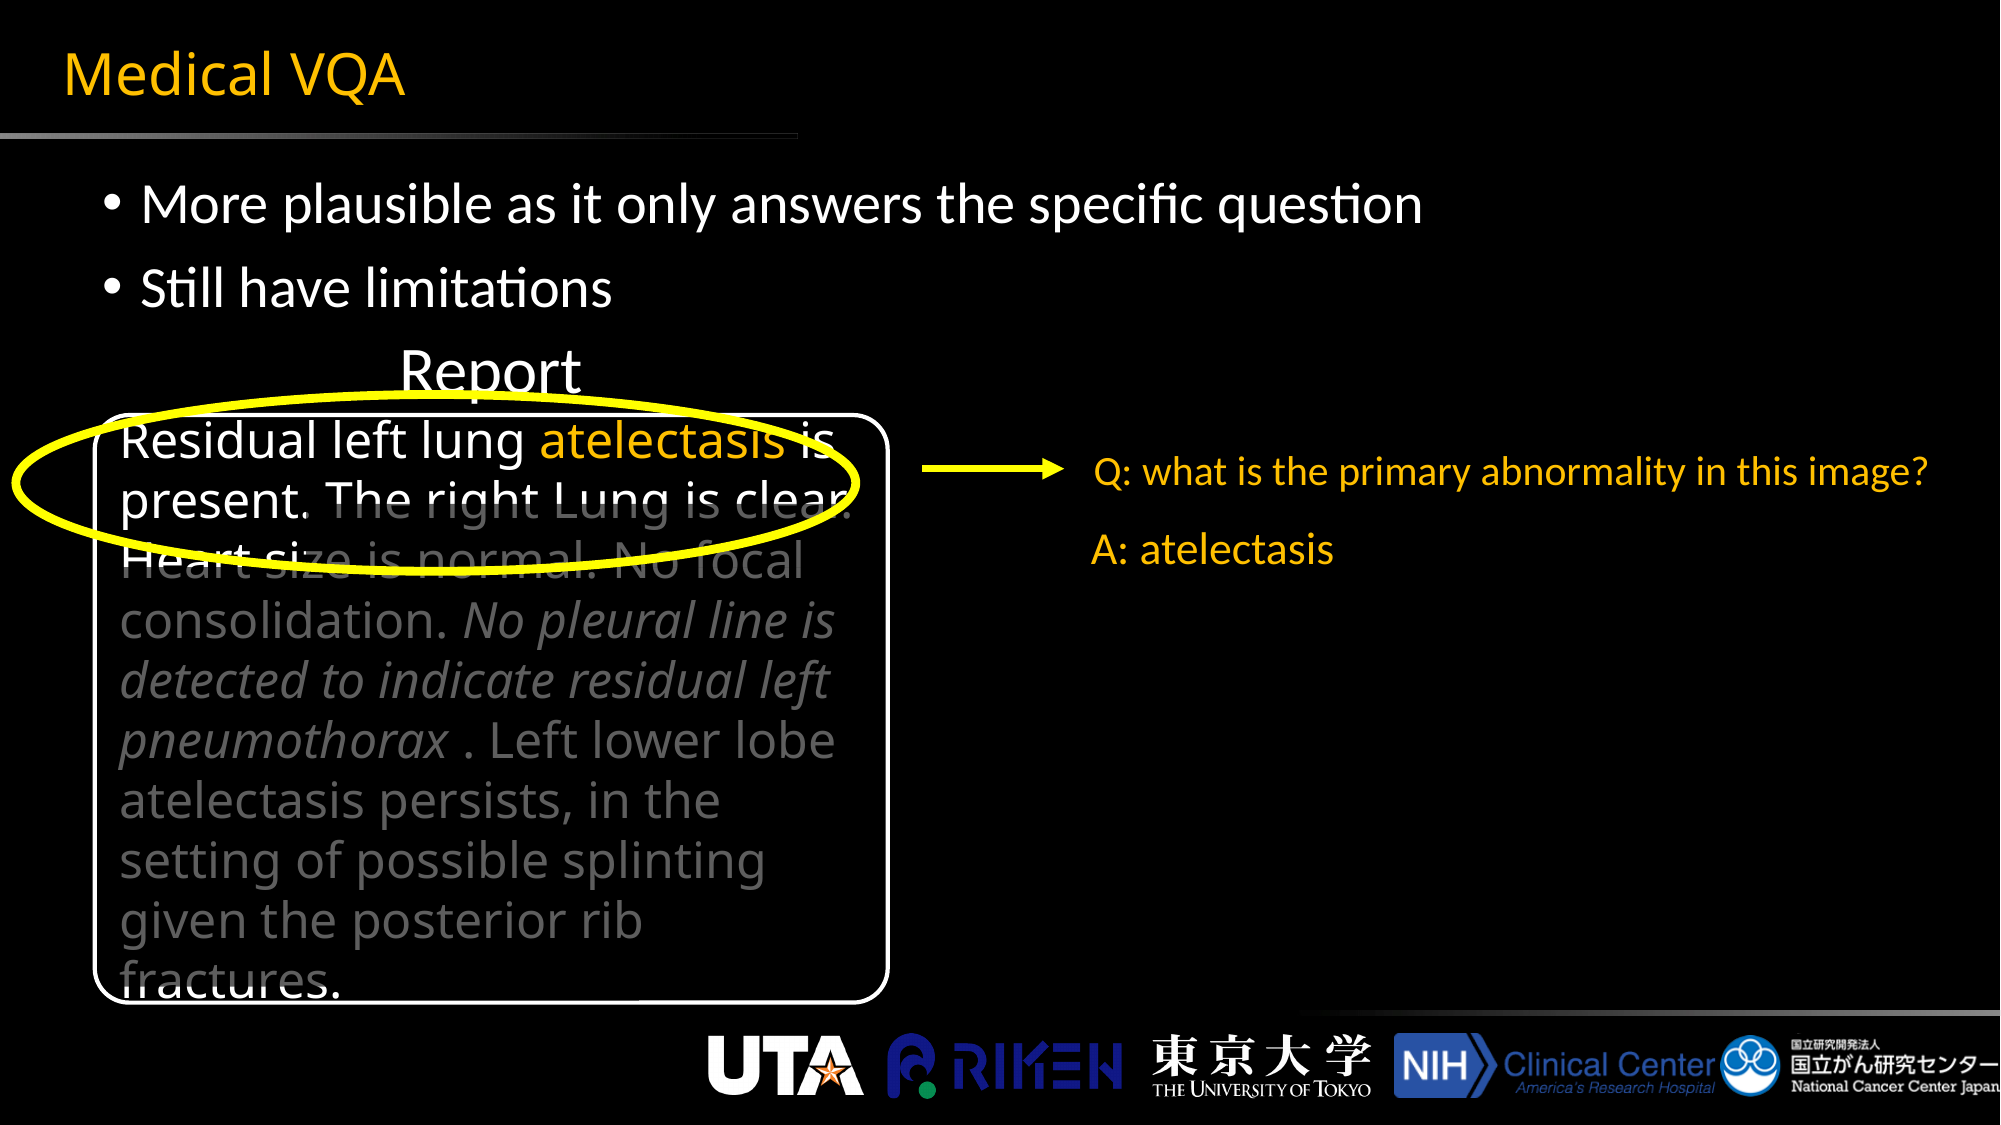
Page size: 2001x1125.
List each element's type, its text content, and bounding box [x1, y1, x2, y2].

title Medical VQA [47, 0, 1942, 167]
text_box A: atelectasis [1075, 511, 1350, 582]
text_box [702, 1030, 2000, 1102]
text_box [94, 318, 888, 392]
text_box Q: what is the primary abnormality in this image? [1078, 435, 1946, 501]
text_box More plausible as it only answers the specific question Still have limitations [87, 166, 1721, 880]
picture [0, 134, 47, 138]
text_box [94, 579, 888, 1003]
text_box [15, 394, 1065, 572]
picture [1202, 1010, 2001, 1016]
